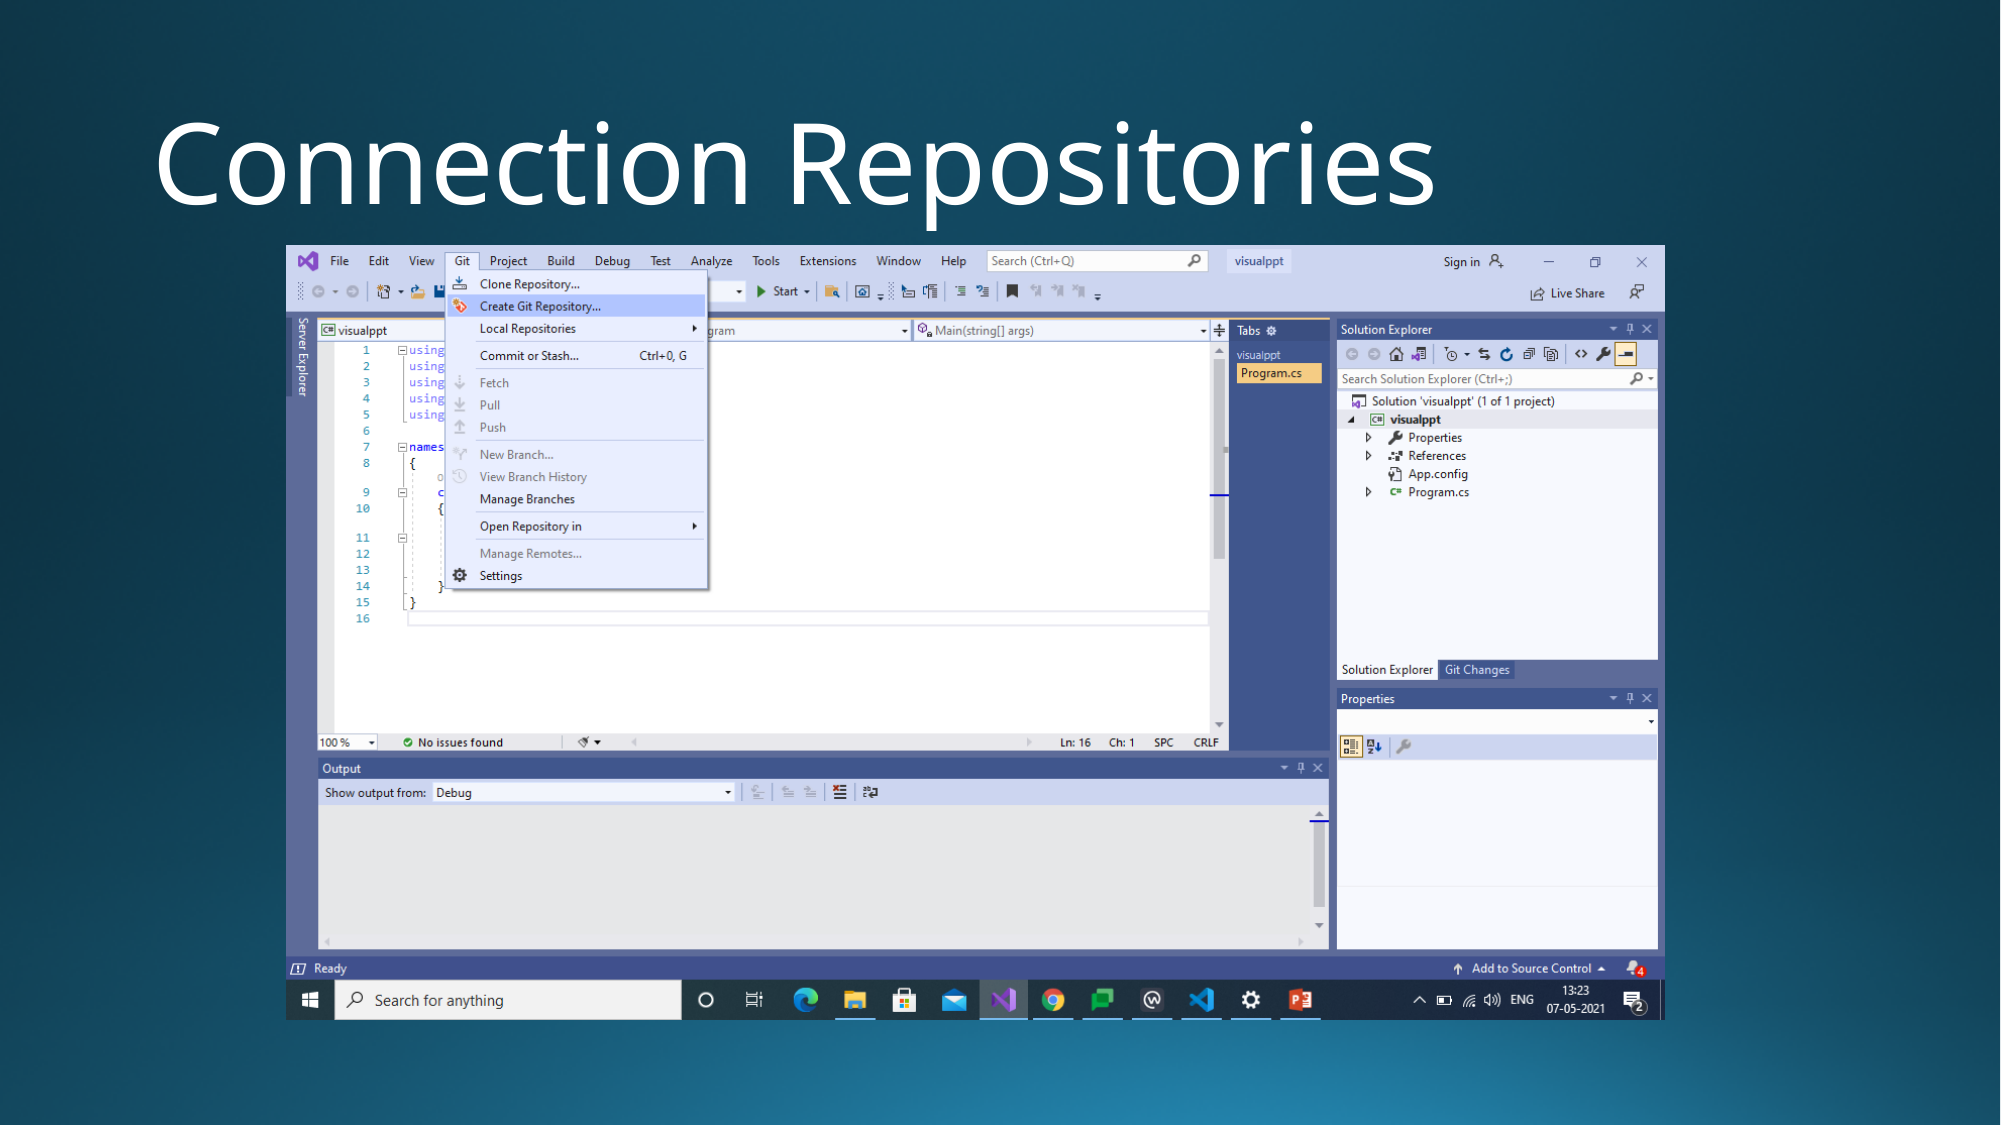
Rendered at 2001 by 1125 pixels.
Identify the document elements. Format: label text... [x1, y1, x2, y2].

title Connection Repositories [137, 59, 1863, 278]
picture [0, 0, 2001, 1125]
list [286, 245, 1665, 1021]
